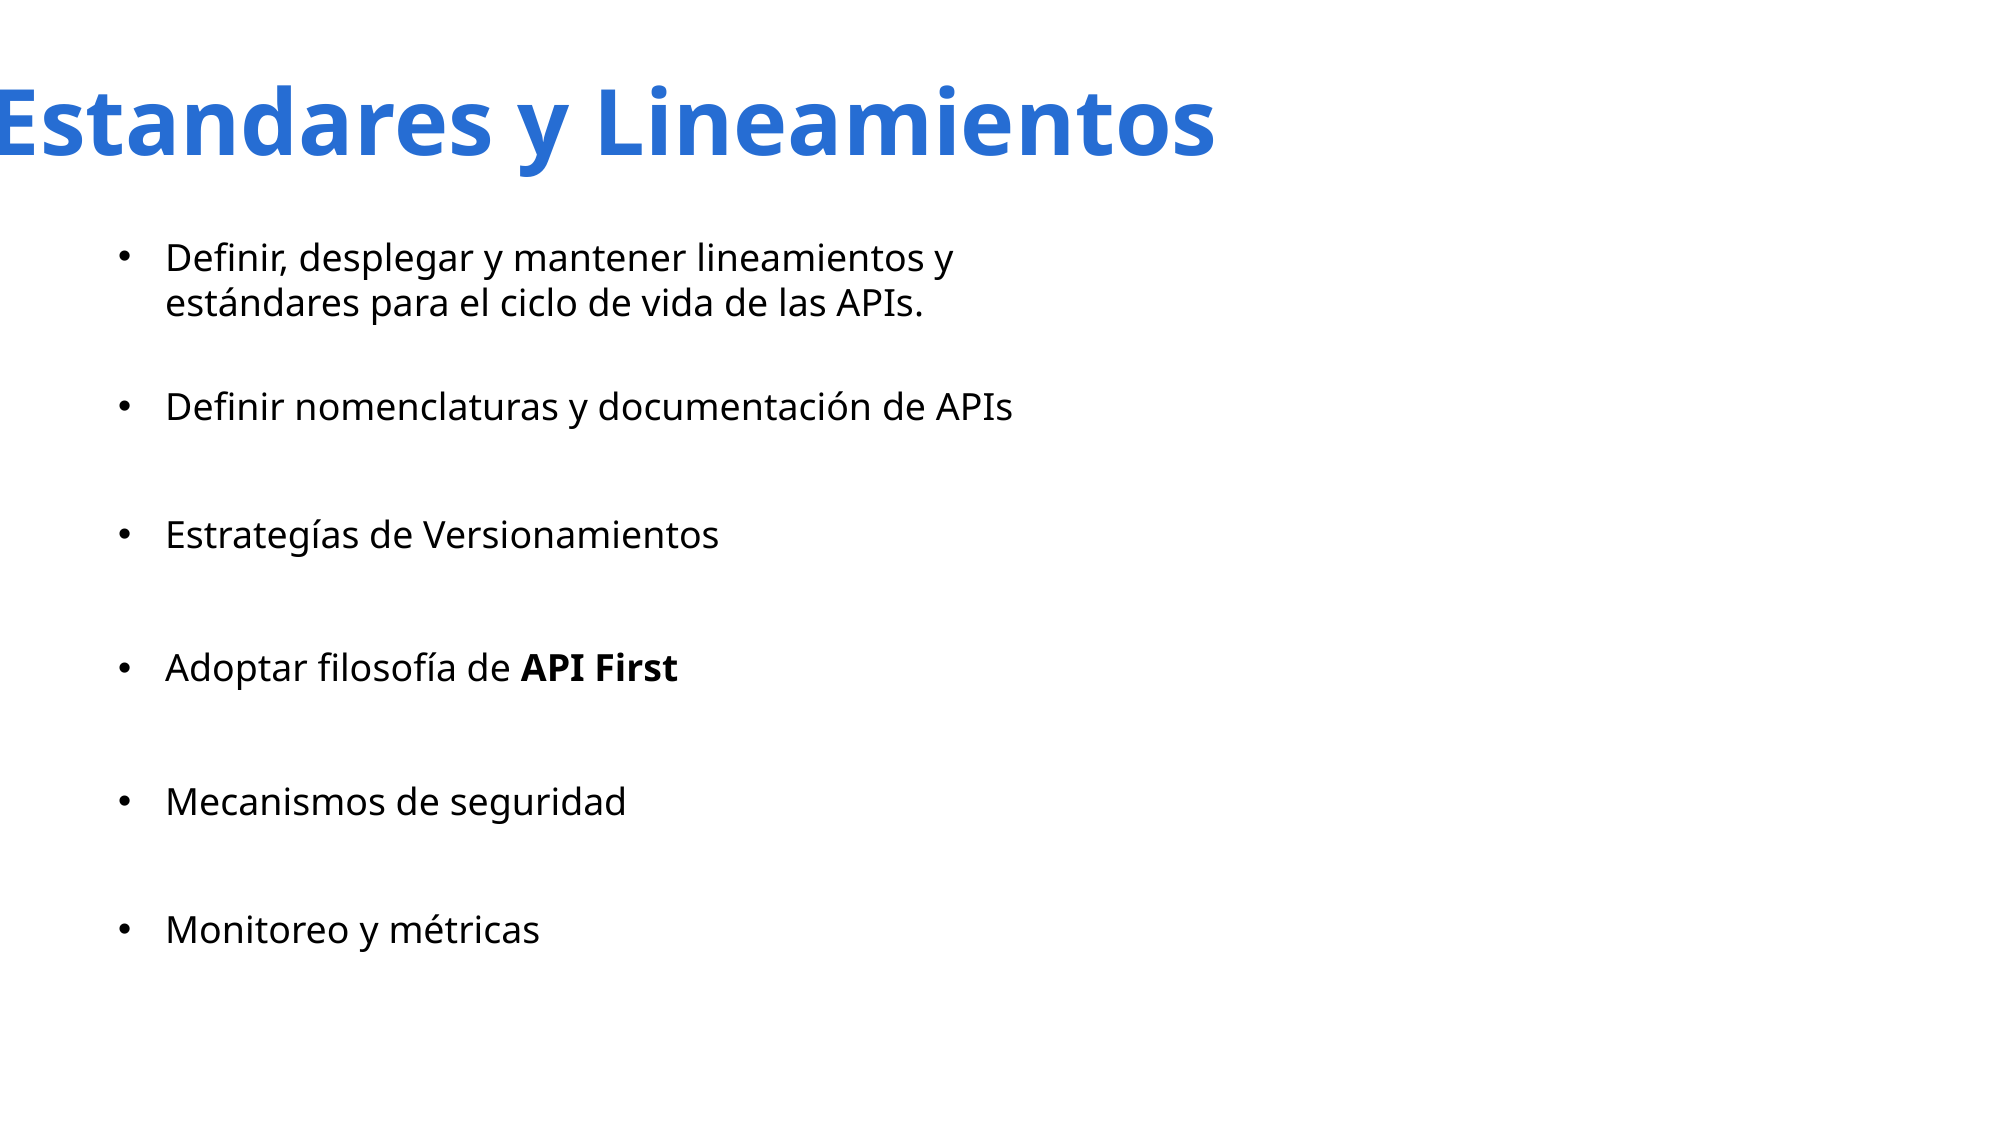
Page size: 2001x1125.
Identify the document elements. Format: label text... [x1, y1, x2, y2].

text_box Adoptar filosofía de API First [103, 637, 1104, 697]
text_box Definir nomenclaturas y documentación de APIs [103, 375, 1104, 436]
text_box Monitoreo y métricas [103, 898, 1104, 959]
text_box Mecanismos de seguridad [103, 770, 1104, 831]
text_box Estrategías de Versionamientos [103, 503, 1104, 564]
text_box Estandares y Lineamientos [0, 56, 1233, 182]
text_box Definir, desplegar y mantener lineamientos y estándares para el ciclo de vida de las APIs. [103, 226, 1104, 331]
